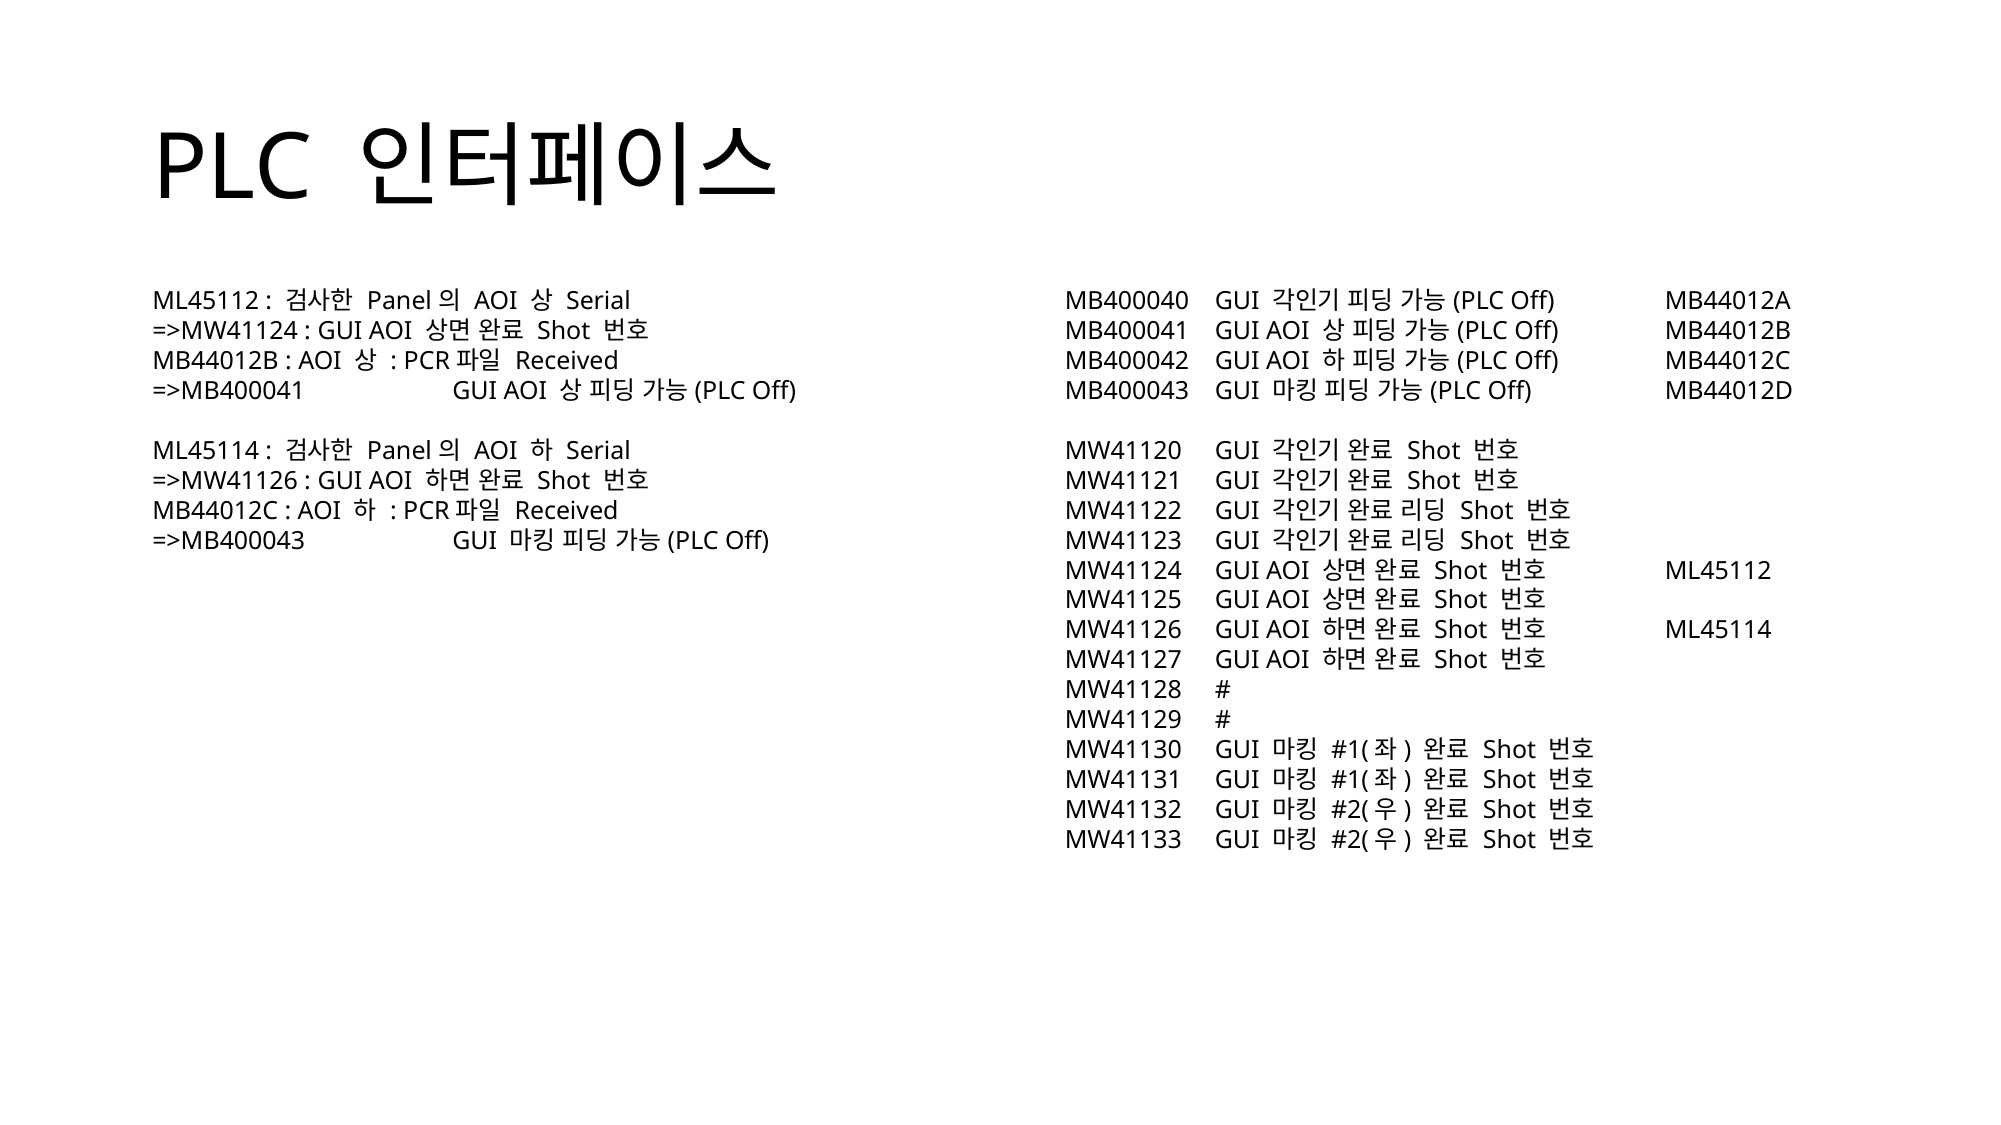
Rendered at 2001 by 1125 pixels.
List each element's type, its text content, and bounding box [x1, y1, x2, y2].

text_box ML45112 : 검사한 Panel의 AOI 상 Serial =>MW41124 : GUI AOI 상면 완료 Shot 번호 MB44012B : AOI 상 : PCR파일 Received =>MB400041 GUI AOI 상 피딩 가능(PLC Off) ML45114 : 검사한 Panel의 AOI 하 Serial =>MW41126 : GUI AOI 하면 완료 Shot 번호 MB44012C : AOI 하 : PCR파일 Received =>MB400043 GUI 마킹 피딩 가능(PLC Off) [137, 277, 1022, 592]
title PLC 인터페이스 [137, 59, 1863, 278]
text_box MB400040 GUI 각인기 피딩 가능(PLC Off) MB44012A MB400041 GUI AOI 상 피딩 가능(PLC Off) MB44012B MB400042 GUI AOI 하 피딩 가능(PLC Off) MB44012C MB400043 GUI 마킹 피딩 가능(PLC Off) MB44012D MW41120 GUI 각인기 완료 Shot 번호 MW41121 GUI 각인기 완료 Shot 번호 MW41122 GUI 각인기 완료 리딩 Shot 번호 MW41123 GUI 각인기 완료 리딩 Shot 번호 MW41124 GUI AOI 상면 완료 Shot 번호 ML45112 MW41125 GUI AOI 상면 완료 Shot 번호 MW41126 GUI AOI 하면 완료 Shot 번호 ML45114 MW41127 GUI AOI 하면 완료 Shot 번호 MW41128 # MW41129 # MW41130 GUI 마킹 #1(좌) 완료 Shot 번호 MW41131 GUI 마킹 #1(좌) 완료 Shot 번호 MW41132 GUI 마킹 #2(우) 완료 Shot 번호 MW41133 GUI 마킹 #2(우) 완료 Shot 번호 [1049, 277, 1966, 891]
